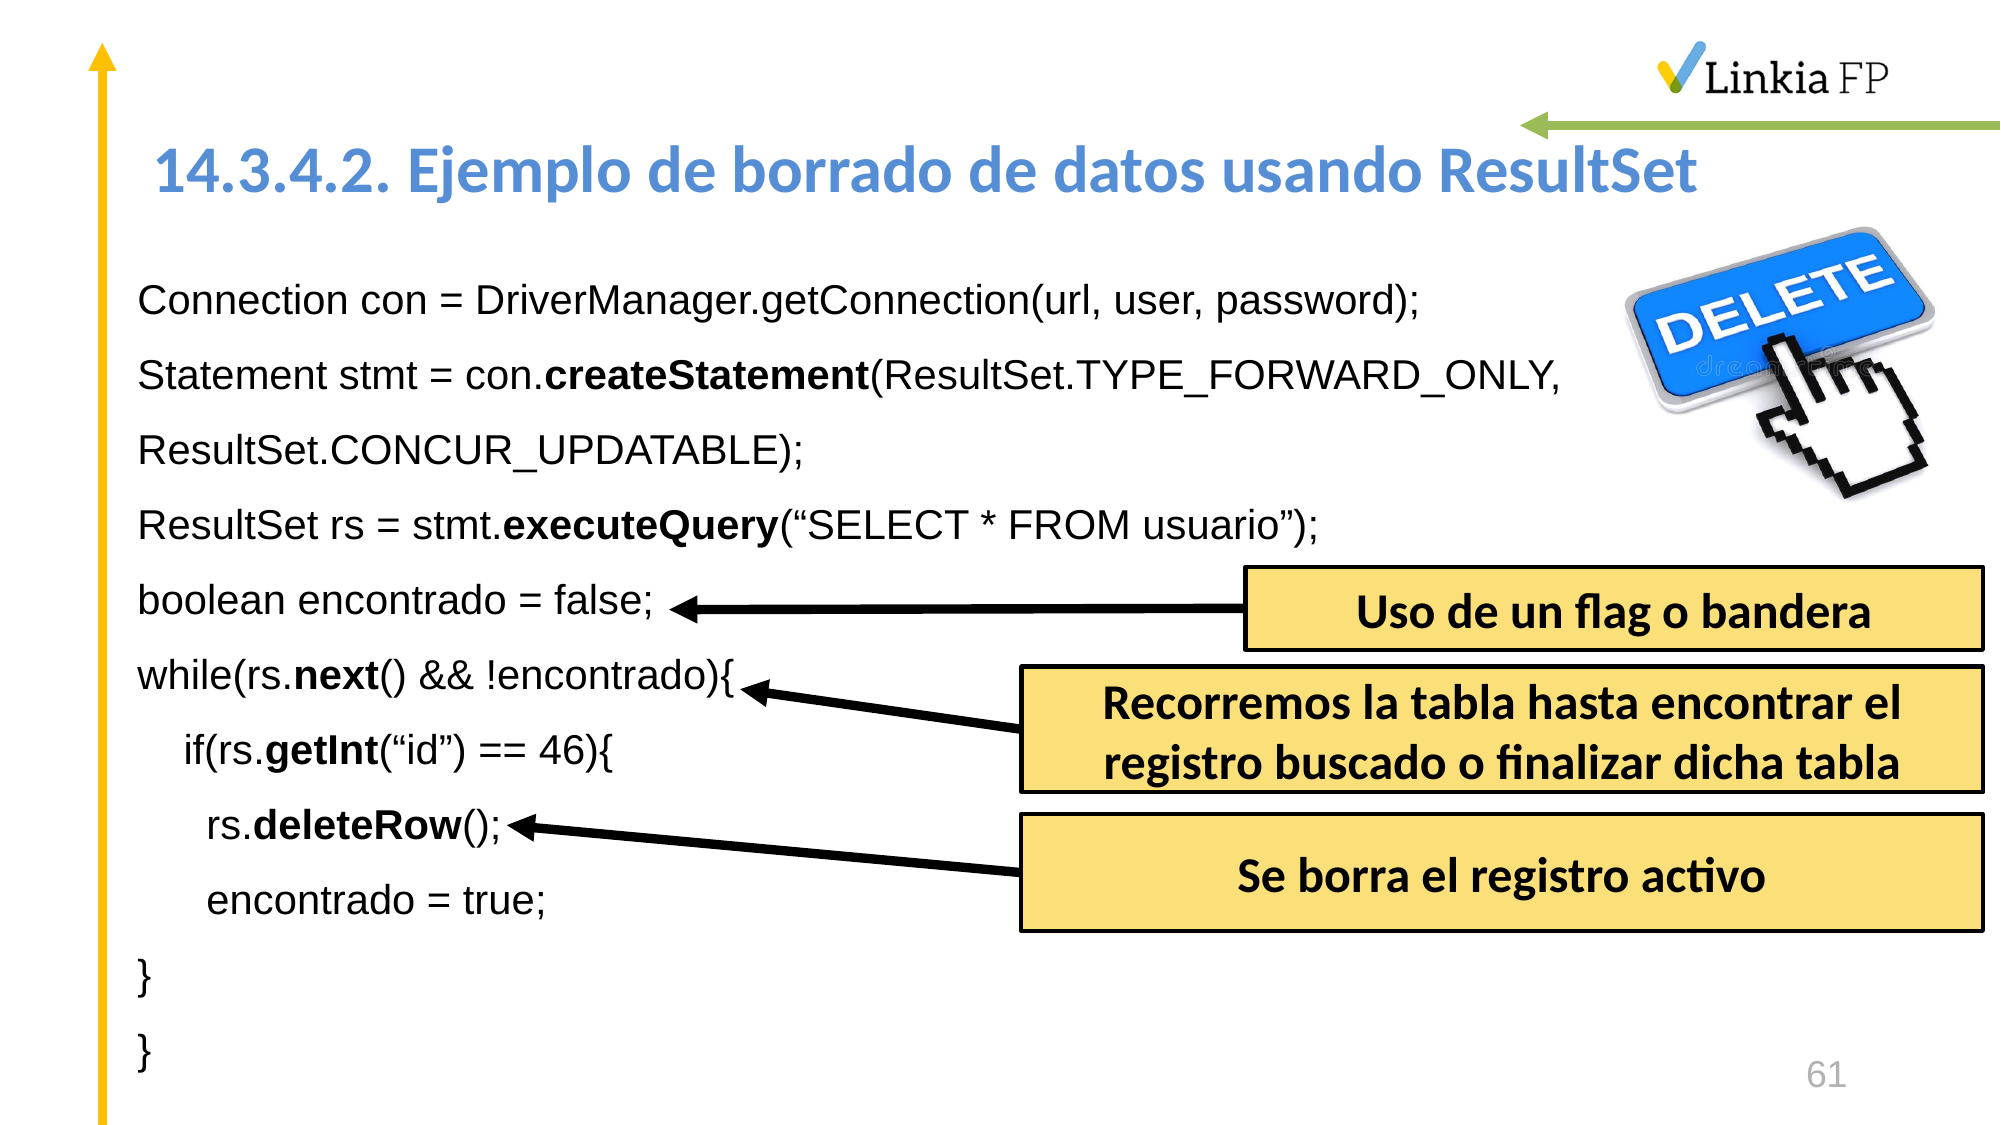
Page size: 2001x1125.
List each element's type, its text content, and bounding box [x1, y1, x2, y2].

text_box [739, 688, 1022, 730]
picture [1649, 39, 1900, 66]
text_box Connection con = DriverManager.getConnection(url, user, password); Statement stmt = con.createStatement(ResultSet.TYPE_FORWARD_ONLY, ResultSet.CONCUR_UPDATABLE); ResultSet rs = stmt.executeQuery(“SELECT * FROM usuario”); boolean encontrado = false; while(rs.next() && !encontrado){ if(rs.getInt(“id”) == 46){ rs.deleteRow(); encontrado = true; } } [122, 265, 1960, 1081]
slide_number 61 [1412, 1081, 1863, 1103]
text_box Recorremos la tabla hasta encontrar el registro buscado o finalizar dicha tabla [1019, 664, 1985, 794]
text_box Uso de un flag o bandera [1243, 565, 1985, 652]
picture [1614, 195, 1946, 525]
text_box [506, 824, 1022, 873]
title 14.3.4.2. Ejemplo de borrado de datos usando ResultSet [137, 66, 1946, 265]
text_box Se borra el registro activo [1019, 812, 1985, 933]
